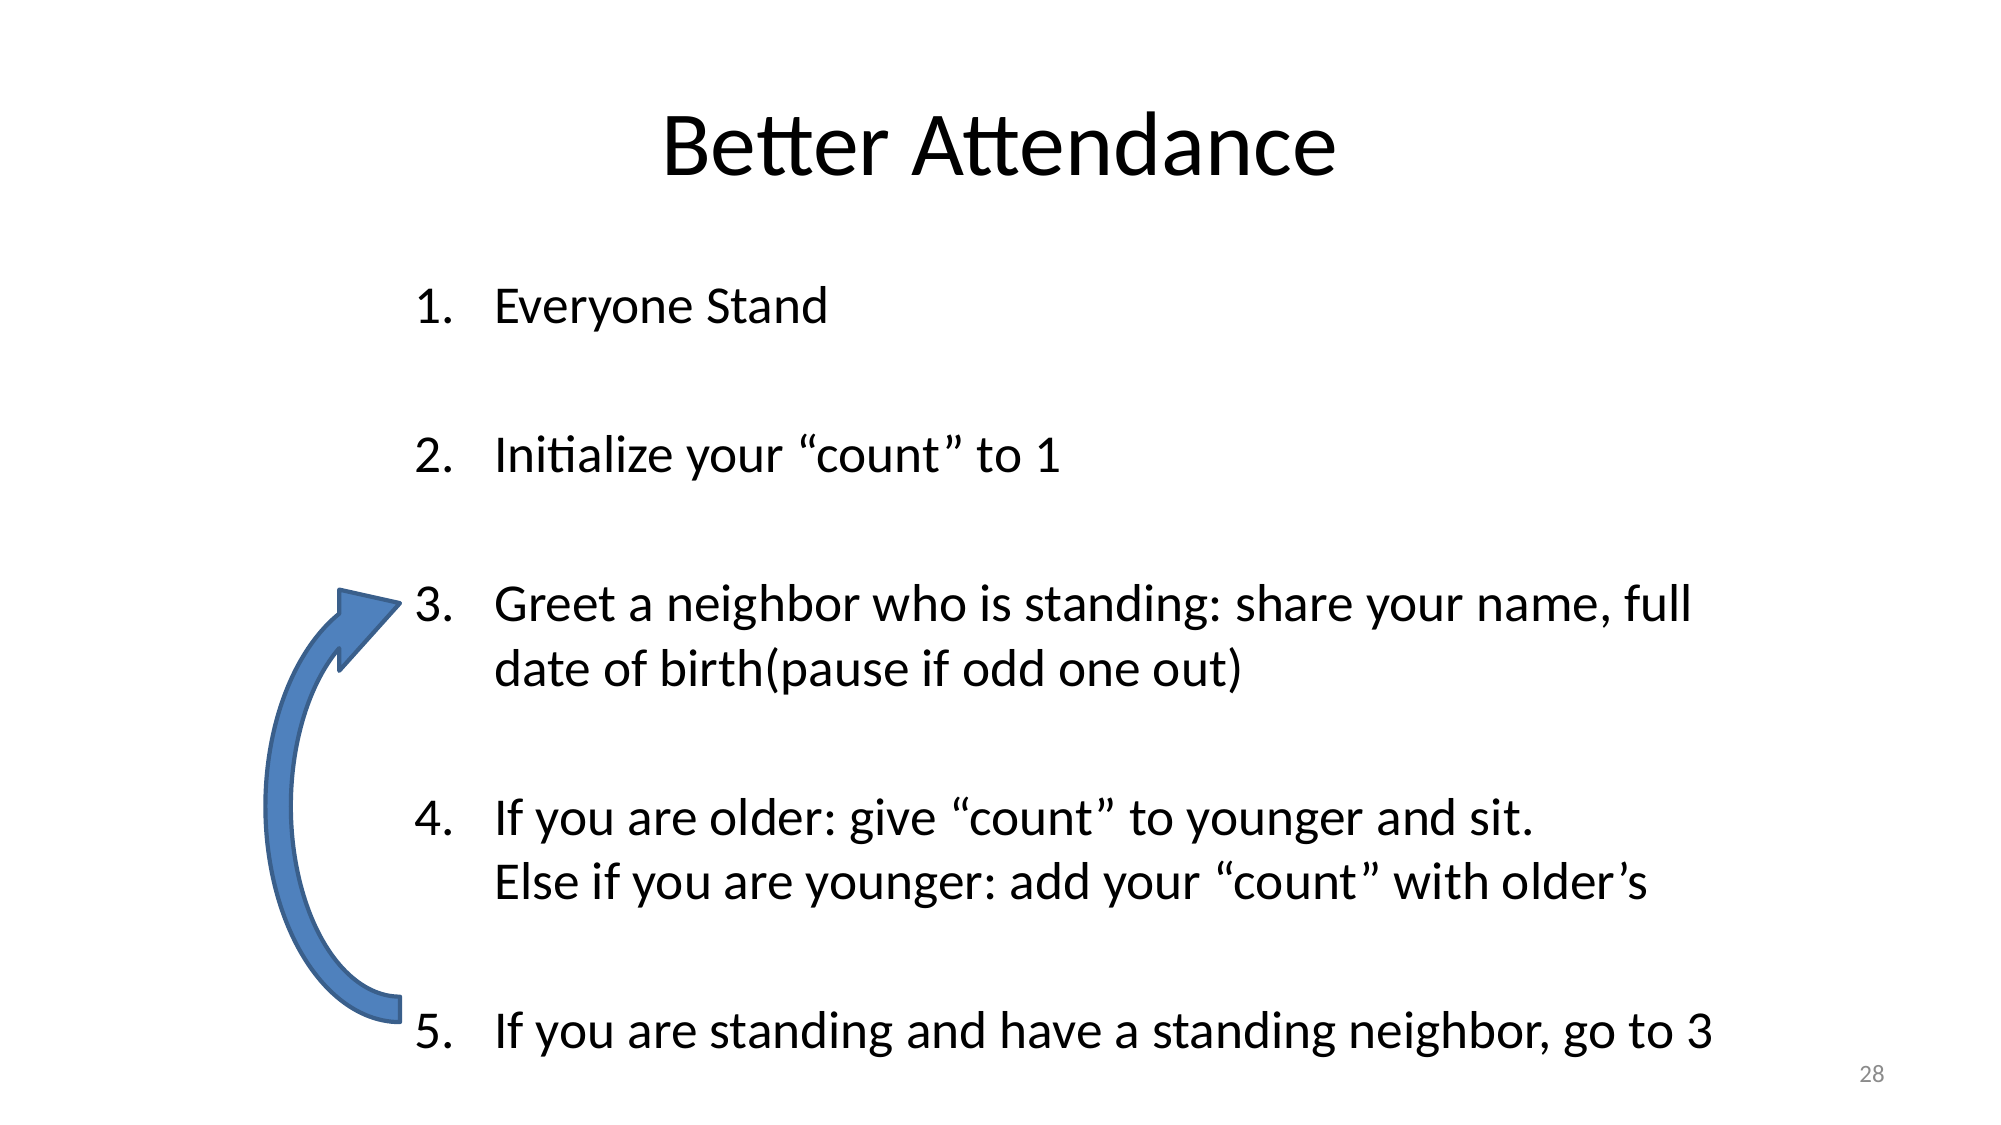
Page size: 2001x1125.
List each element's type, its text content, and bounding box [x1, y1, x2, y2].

slide_number 28 [1433, 1042, 1900, 1103]
title Better Attendance [99, 45, 1900, 233]
list Everyone Stand Initialize your “count” to 1 Greet a neighbor who is standing: share your name, full date of birth(pause if odd one out) If you are older: give “count” to younger and sit. Else if you are younger: add your “count” with older’s If you are standing and have a standing neighbor, go to 3 [399, 262, 1750, 1125]
text_box [263, 587, 403, 1025]
